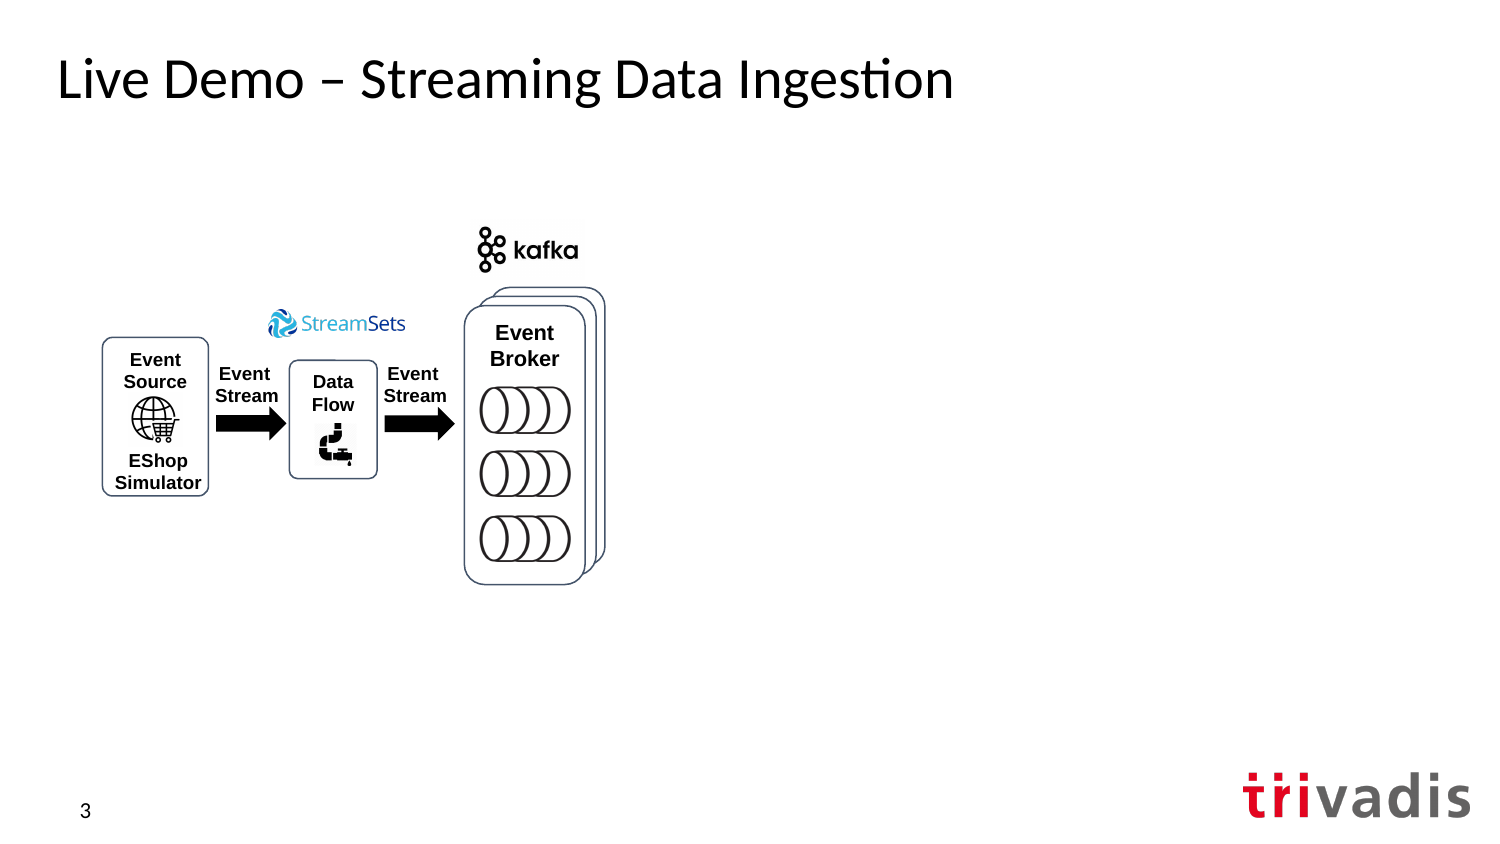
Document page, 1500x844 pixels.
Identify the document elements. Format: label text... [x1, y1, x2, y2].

text_box EShop Simulator [114, 448, 202, 494]
text_box Event Stream [383, 361, 448, 407]
picture [480, 364, 571, 584]
picture [314, 423, 357, 466]
text_box [492, 286, 606, 564]
text_box Data Flow [288, 359, 379, 480]
picture [1243, 772, 1470, 818]
text_box [215, 407, 287, 442]
text_box [479, 295, 598, 575]
title Live Demo – Streaming Data Ingestion [42, 20, 1442, 140]
picture [268, 295, 405, 352]
text_box Event Source [101, 336, 210, 497]
picture [128, 392, 183, 447]
text_box [384, 407, 456, 442]
picture [470, 219, 585, 280]
text_box Event Broker [463, 304, 587, 586]
slide_number 3 [64, 787, 132, 833]
text_box Event Stream [215, 361, 280, 407]
